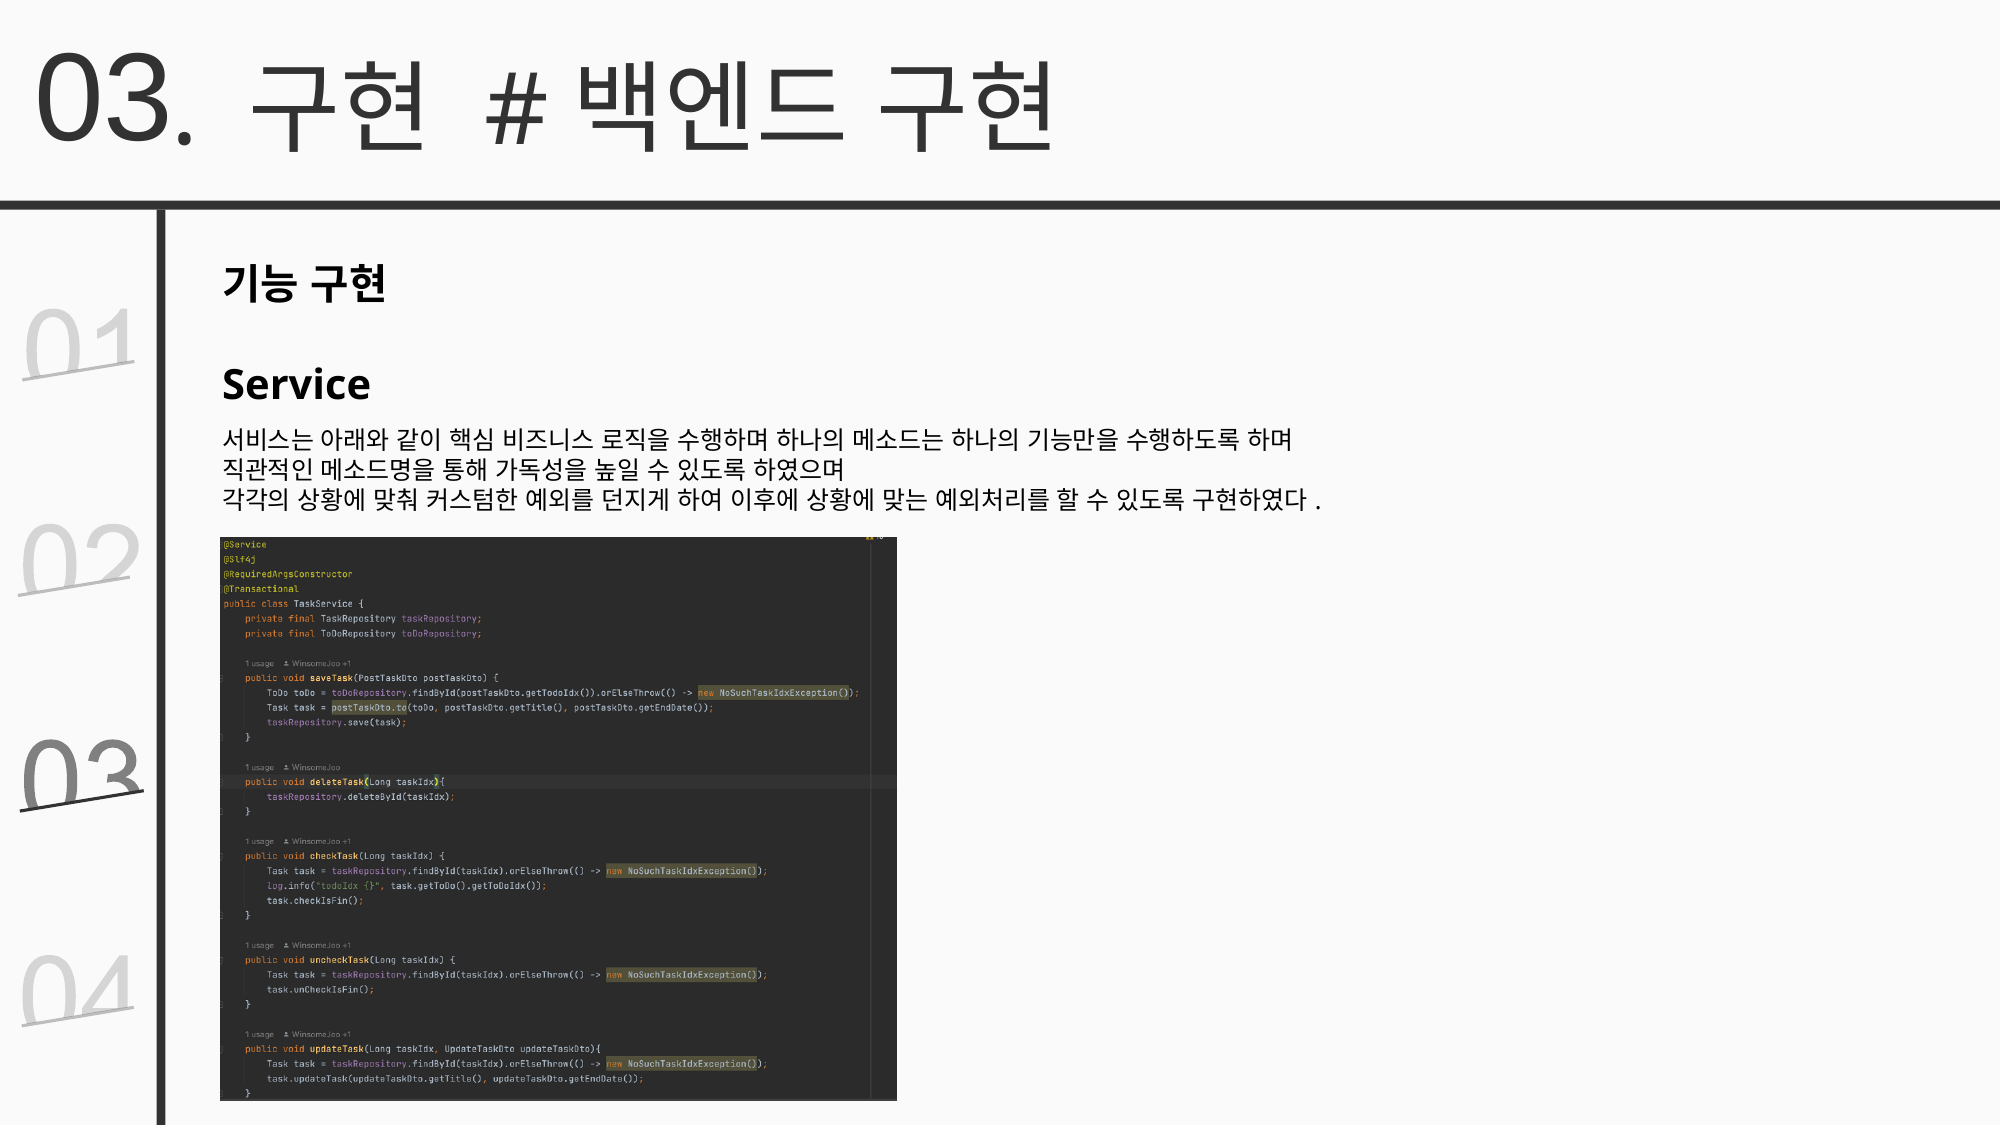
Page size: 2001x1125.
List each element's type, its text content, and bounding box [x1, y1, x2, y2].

text_box 03 [0, 8, 208, 174]
text_box . 구현 #백엔드 구현 [208, 37, 2000, 173]
text_box [0, 200, 2000, 211]
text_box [17, 523, 139, 596]
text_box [19, 739, 144, 811]
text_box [22, 308, 135, 380]
picture [220, 537, 897, 1101]
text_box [21, 955, 134, 1026]
text_box [156, 211, 166, 1125]
text_box 기능 구현 Service [207, 250, 1363, 416]
text_box 서비스는 아래와 같이 핵심 비즈니스 로직을 수행하며 하나의 메소드는 하나의 기능만을 수행하도록 하며 직관적인 메소드명을 통해 가독성을 높일 수 있도록 하였으며 각각의 상황에 맞춰 커스텀한 예외를 던지게 하여 이후에 상황에 맞는 예외처리를 할 수 있도록 구현하였다. [207, 416, 1856, 522]
